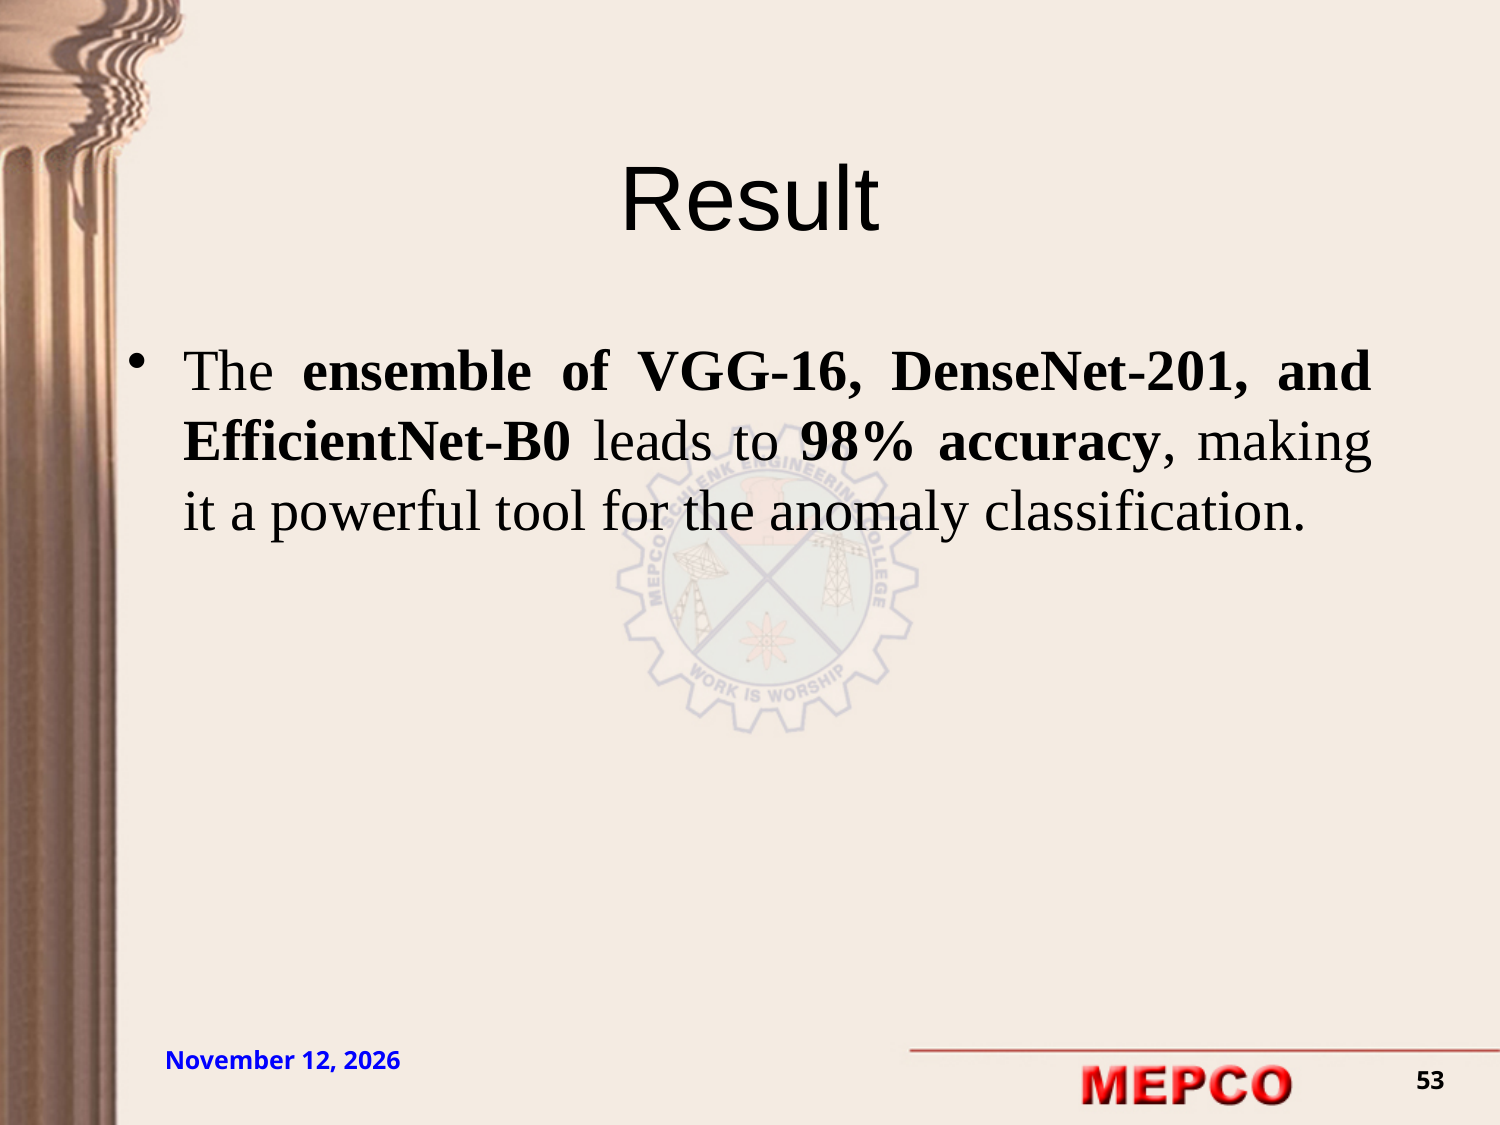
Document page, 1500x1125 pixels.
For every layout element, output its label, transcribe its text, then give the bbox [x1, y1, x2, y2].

list The ensemble of VGG-16, DenseNet-201, and EfficientNet-B0 leads to 98% accuracy, making it a powerful tool for the anomaly classification. [112, 324, 1388, 1001]
title Result [112, 99, 1388, 288]
picture [0, 0, 1500, 1125]
